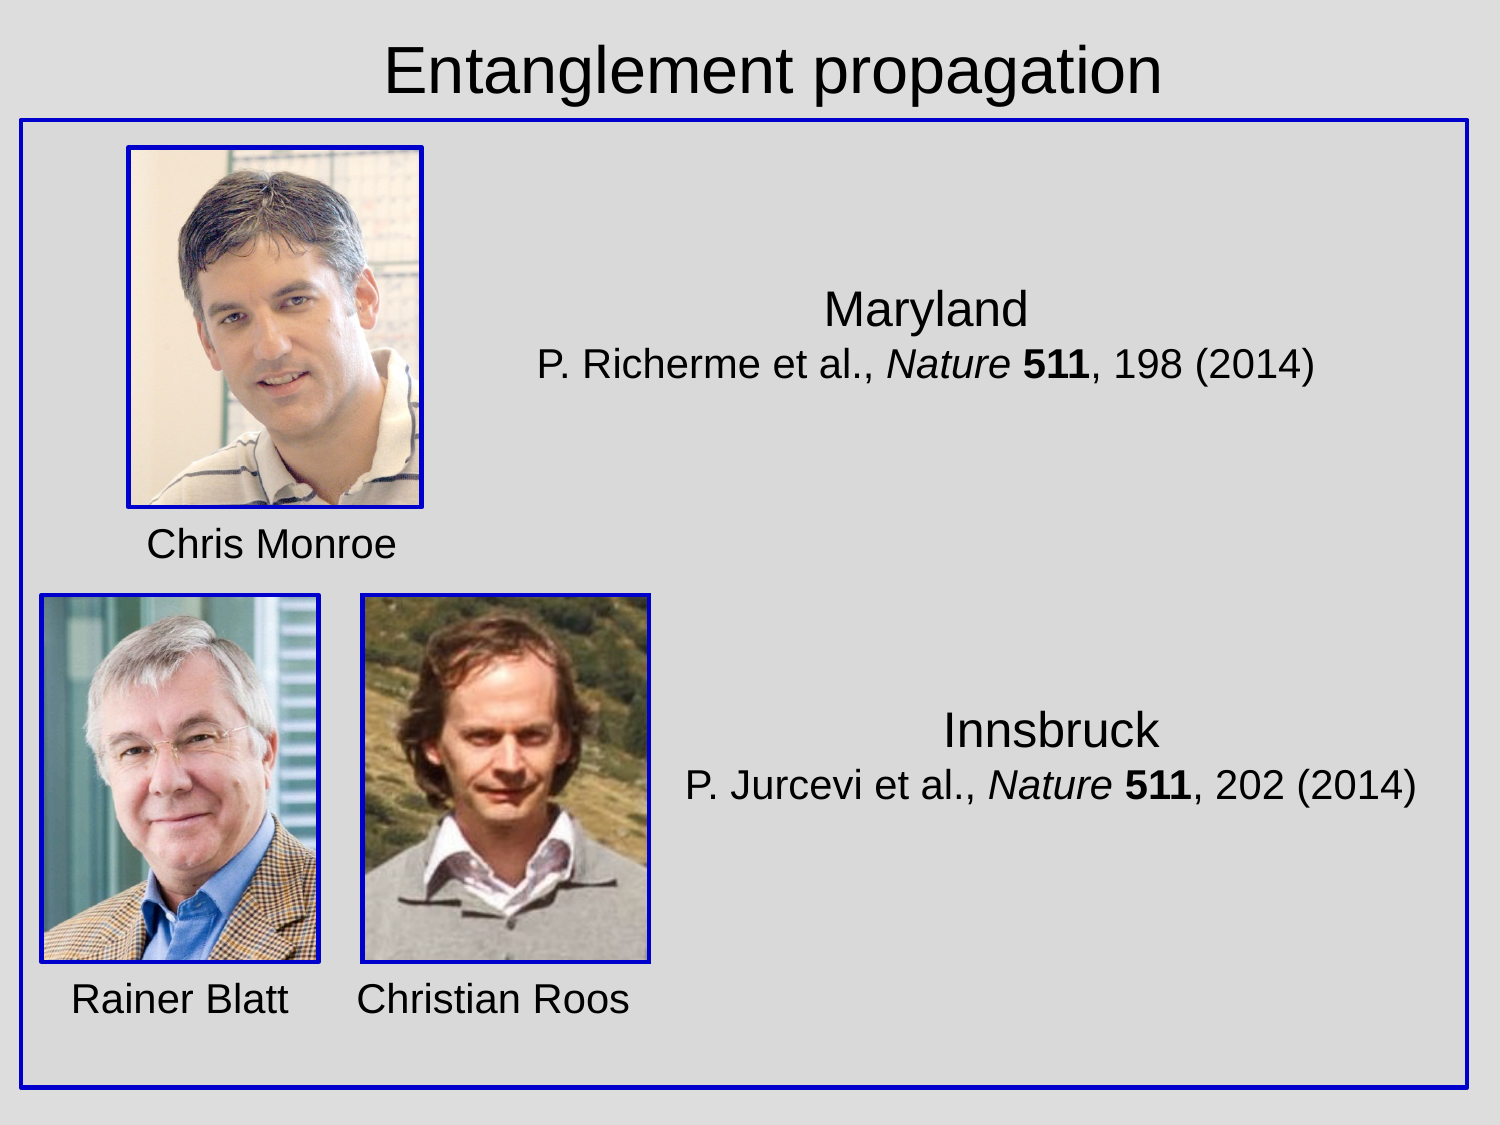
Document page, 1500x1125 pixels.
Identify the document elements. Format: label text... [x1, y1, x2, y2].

text_box Entanglement propagation [368, 19, 1180, 114]
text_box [20, 119, 1468, 1088]
